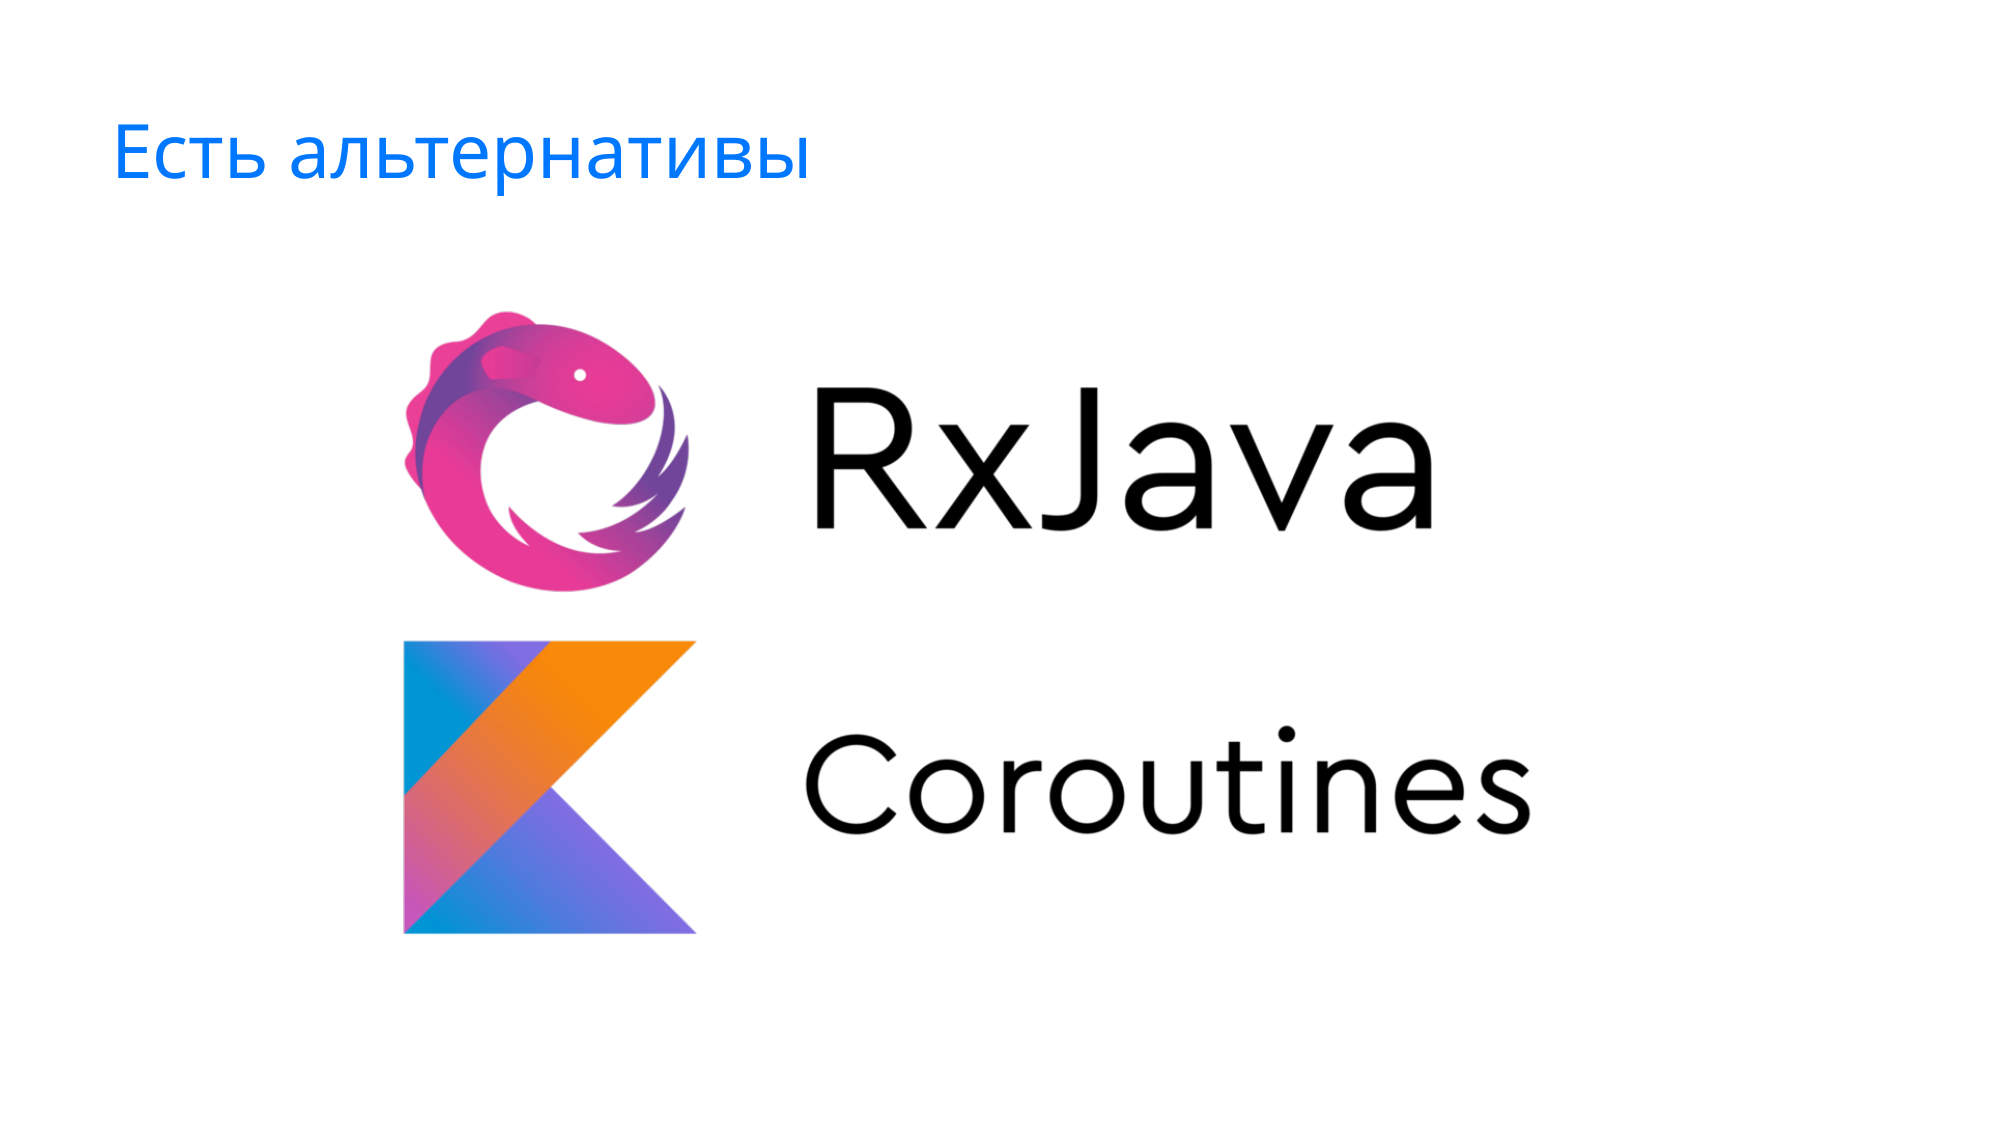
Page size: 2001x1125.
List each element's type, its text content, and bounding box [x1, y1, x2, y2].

picture [329, 240, 1574, 1020]
title Есть альтернативы [111, 113, 1892, 220]
